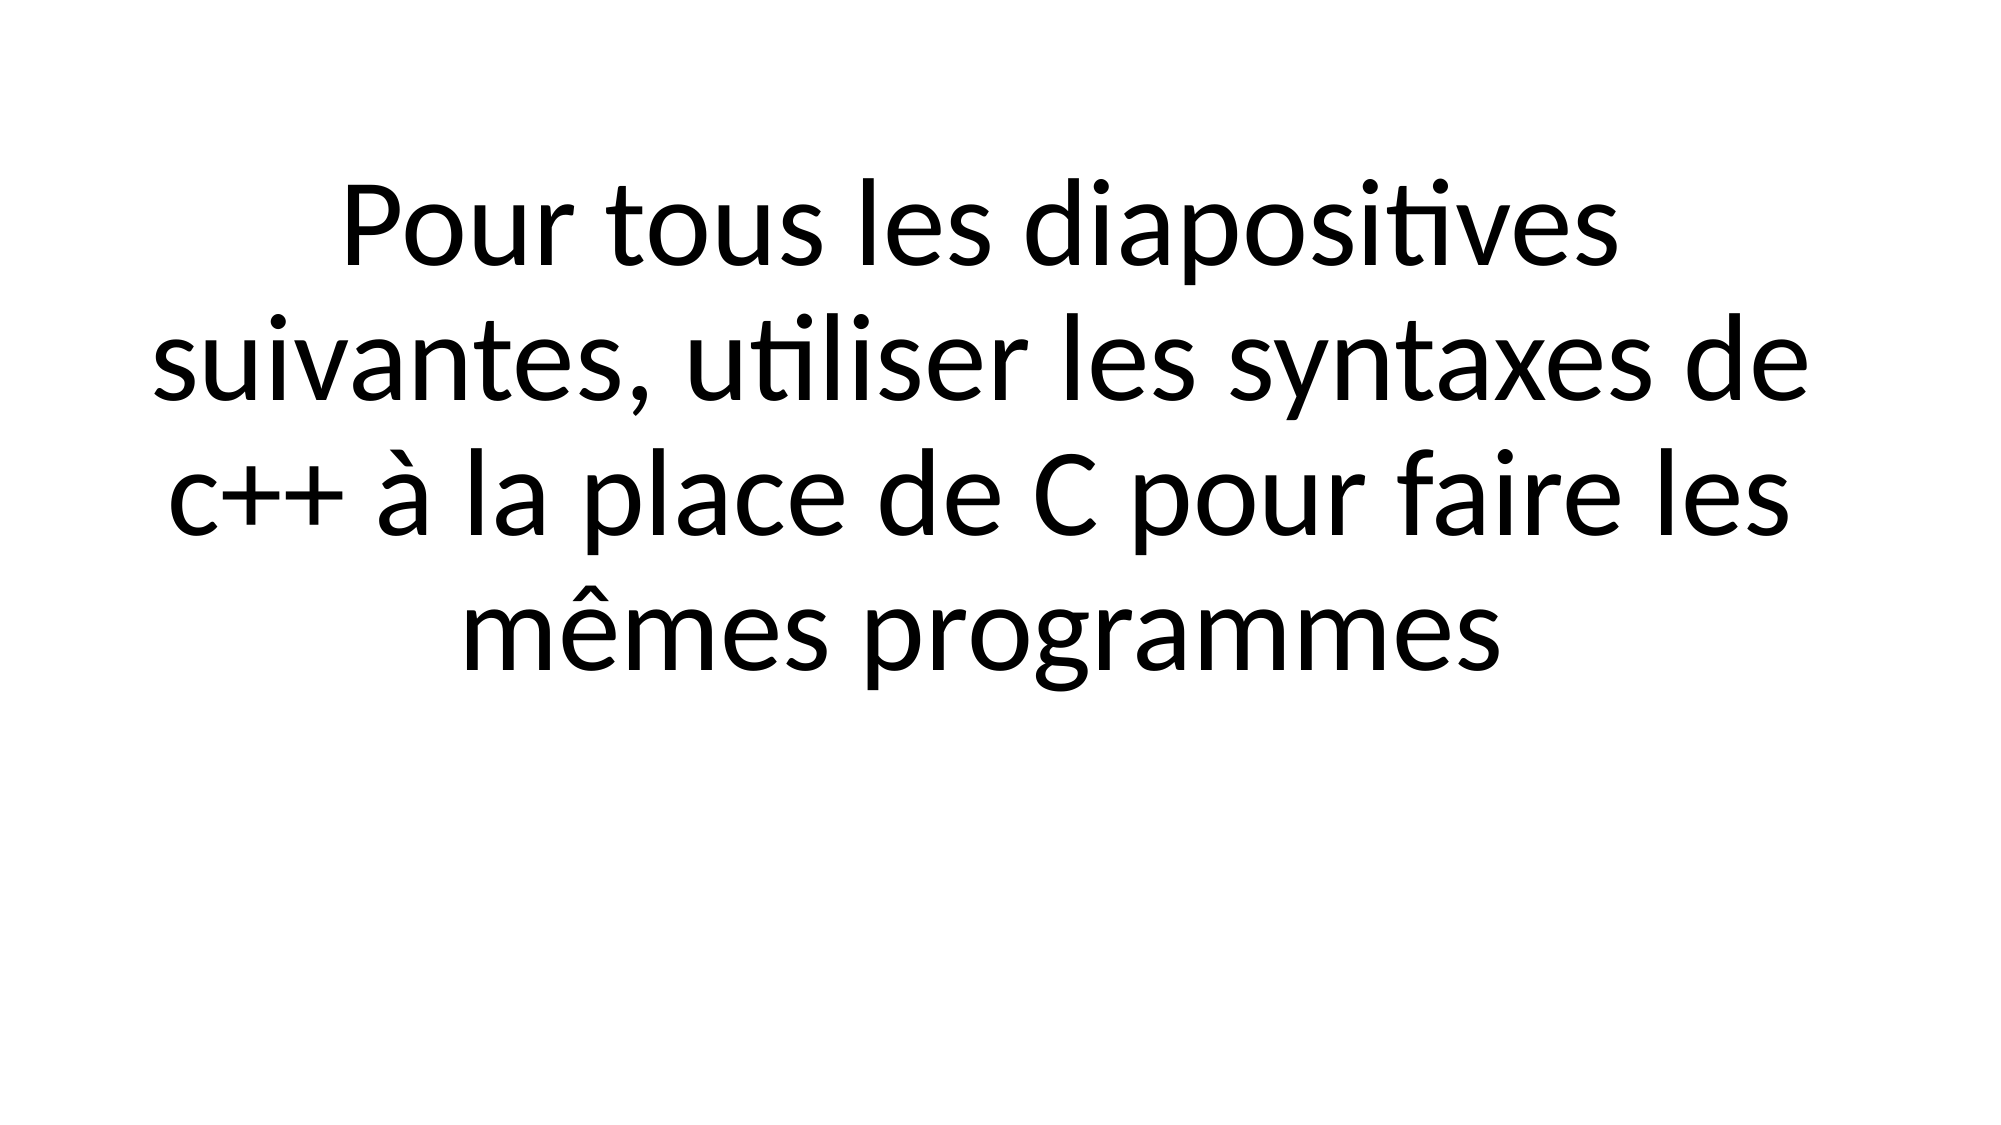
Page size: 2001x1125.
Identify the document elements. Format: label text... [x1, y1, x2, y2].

text_box Pour tous les diapositives suivantes, utiliser les syntaxes de c++ à la place de C pour faire les mêmes programmes [119, 149, 1844, 914]
